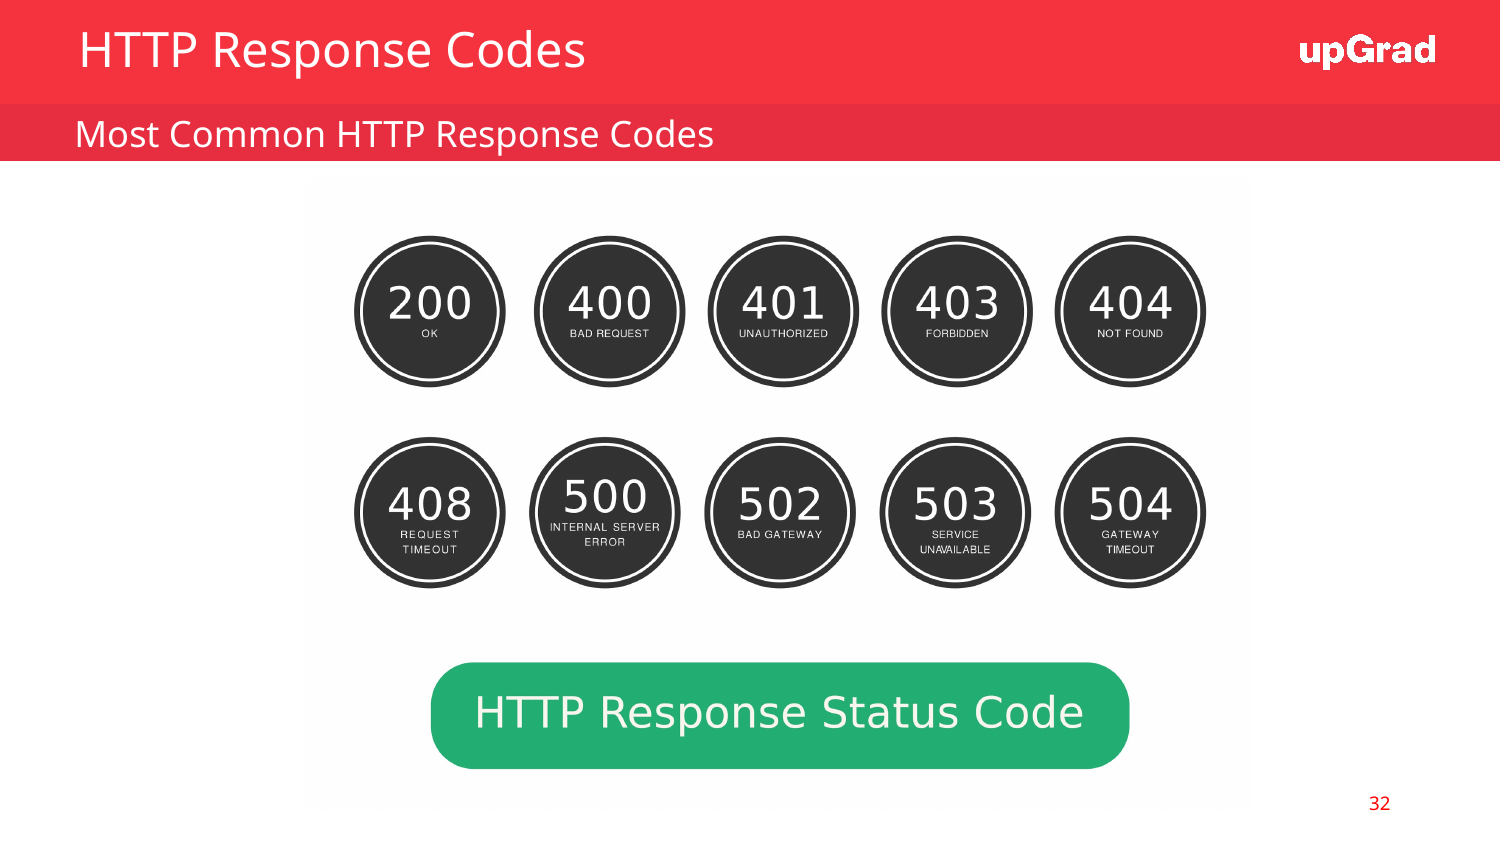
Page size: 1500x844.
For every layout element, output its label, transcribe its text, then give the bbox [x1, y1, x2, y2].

slide_number 32 [1068, 782, 1406, 828]
picture [305, 178, 1252, 812]
text_box HTTP Response Codes [63, 20, 1260, 87]
picture [1300, 34, 1435, 70]
text_box Most Common HTTP Response Codes [0, 104, 1500, 161]
